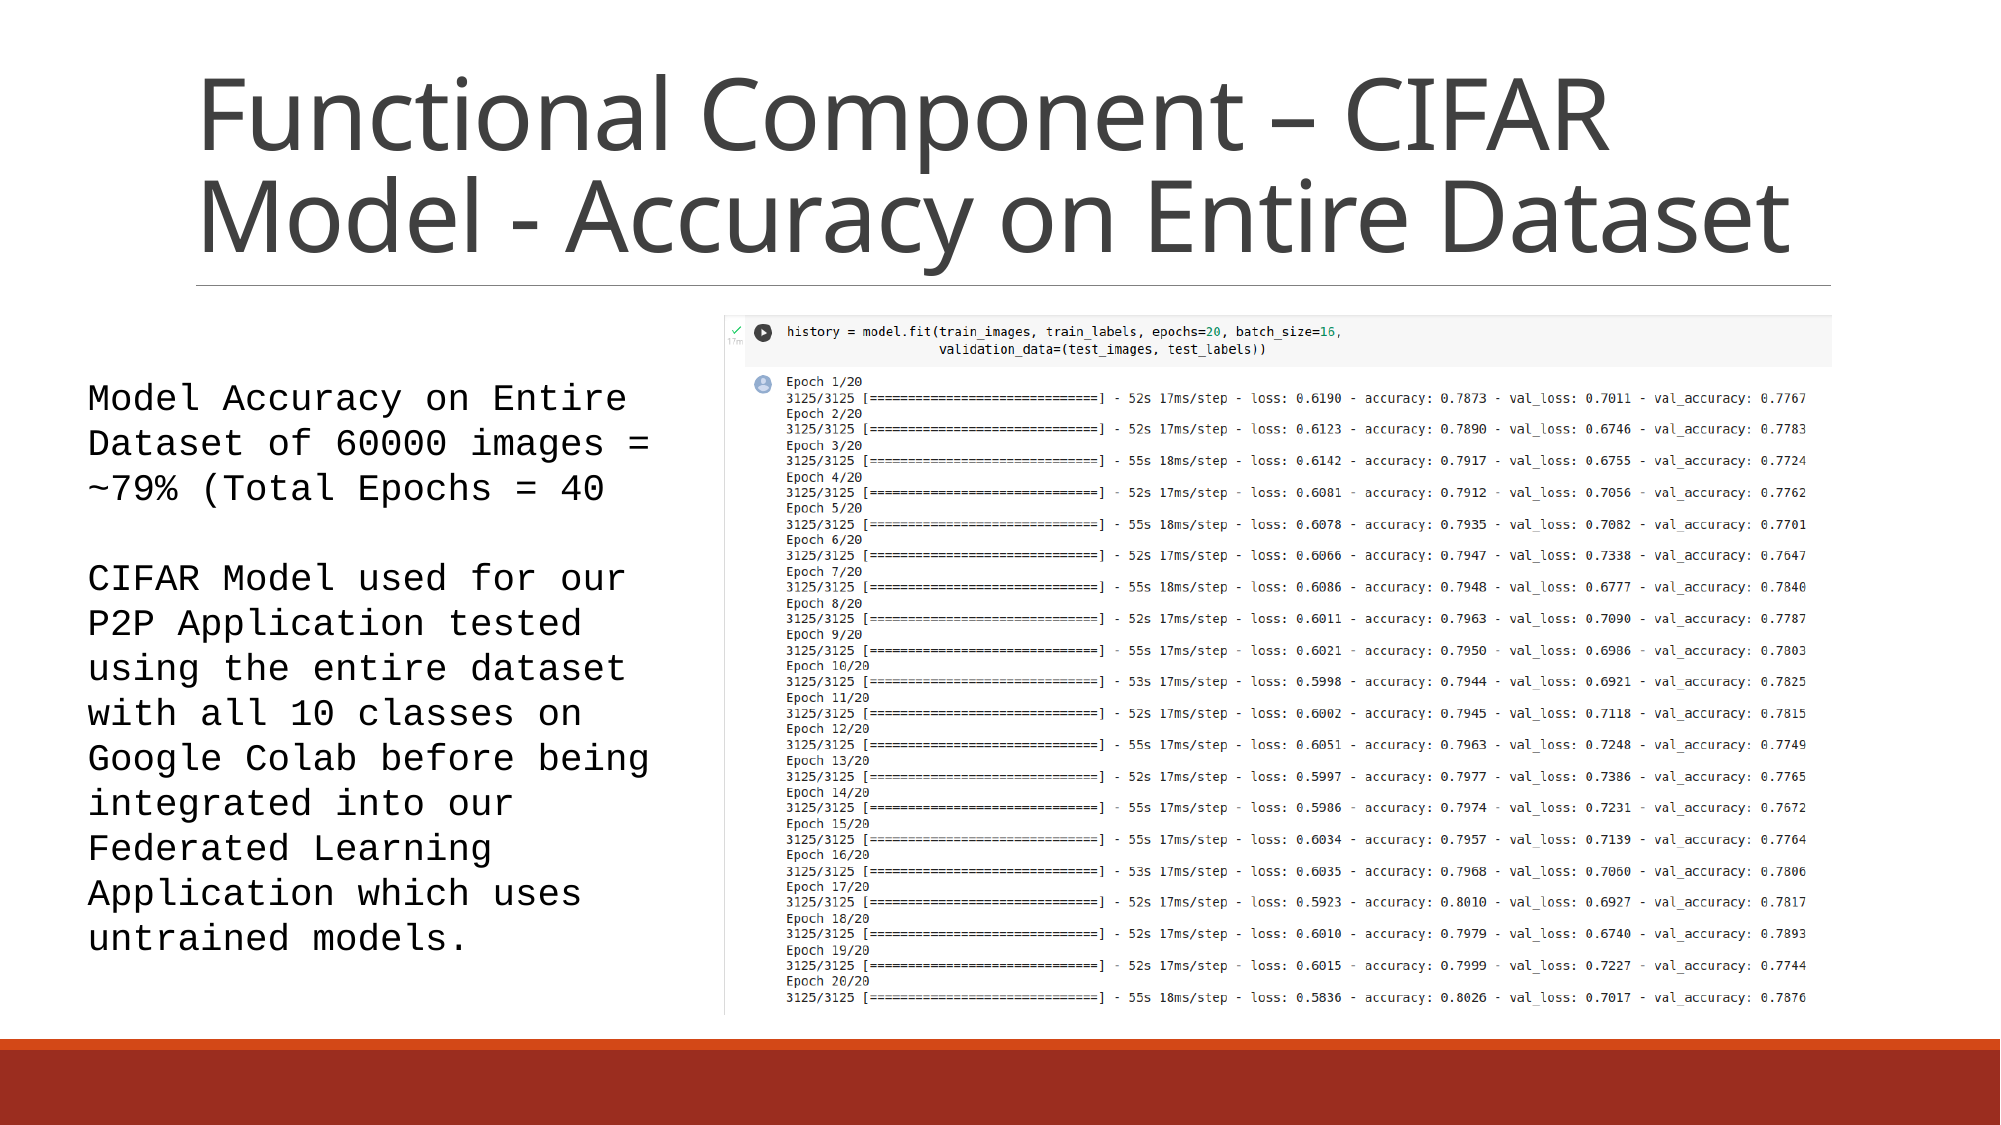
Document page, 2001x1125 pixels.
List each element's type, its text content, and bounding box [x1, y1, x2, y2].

text_box Model Accuracy on Entire Dataset of 60000 images = ~79% (Total Epochs = 40 CIFAR Model used for our P2P Application tested using the entire dataset with all 10 classes on Google Colab before being integrated into our Federated Learning Application which uses untrained models. [72, 365, 701, 1011]
title Functional Component – CIFAR Model - Accuracy on Entire Dataset [180, 42, 1830, 281]
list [723, 315, 1832, 1015]
